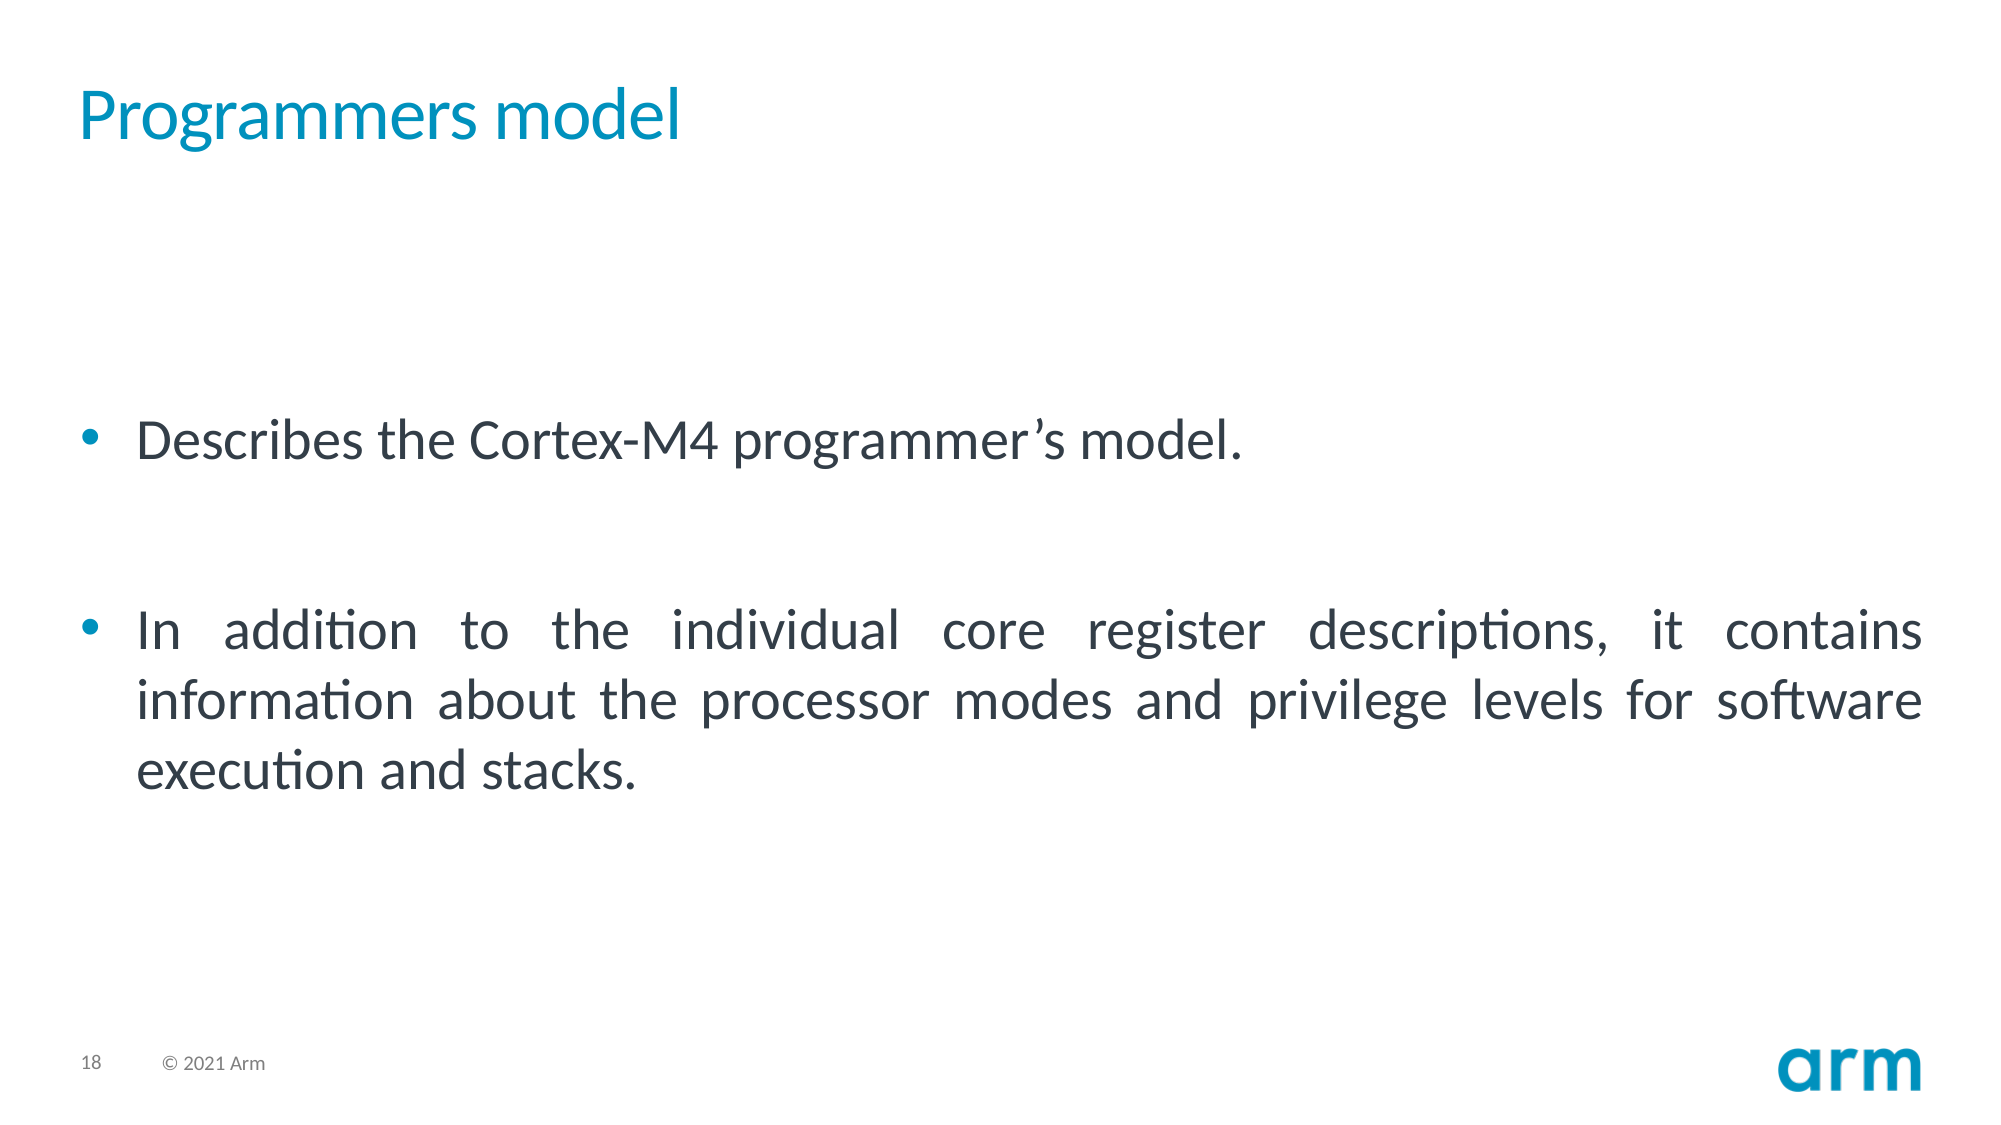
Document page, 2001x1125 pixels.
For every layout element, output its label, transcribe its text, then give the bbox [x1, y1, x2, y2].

title Programmers model [78, 78, 1922, 186]
picture [1777, 1047, 1922, 1093]
list Describes the Cortex-M4 programmer’s model. In addition to the individual core register descriptions, it contains information about the processor modes and privilege levels for software execution and stacks. [80, 401, 1925, 724]
